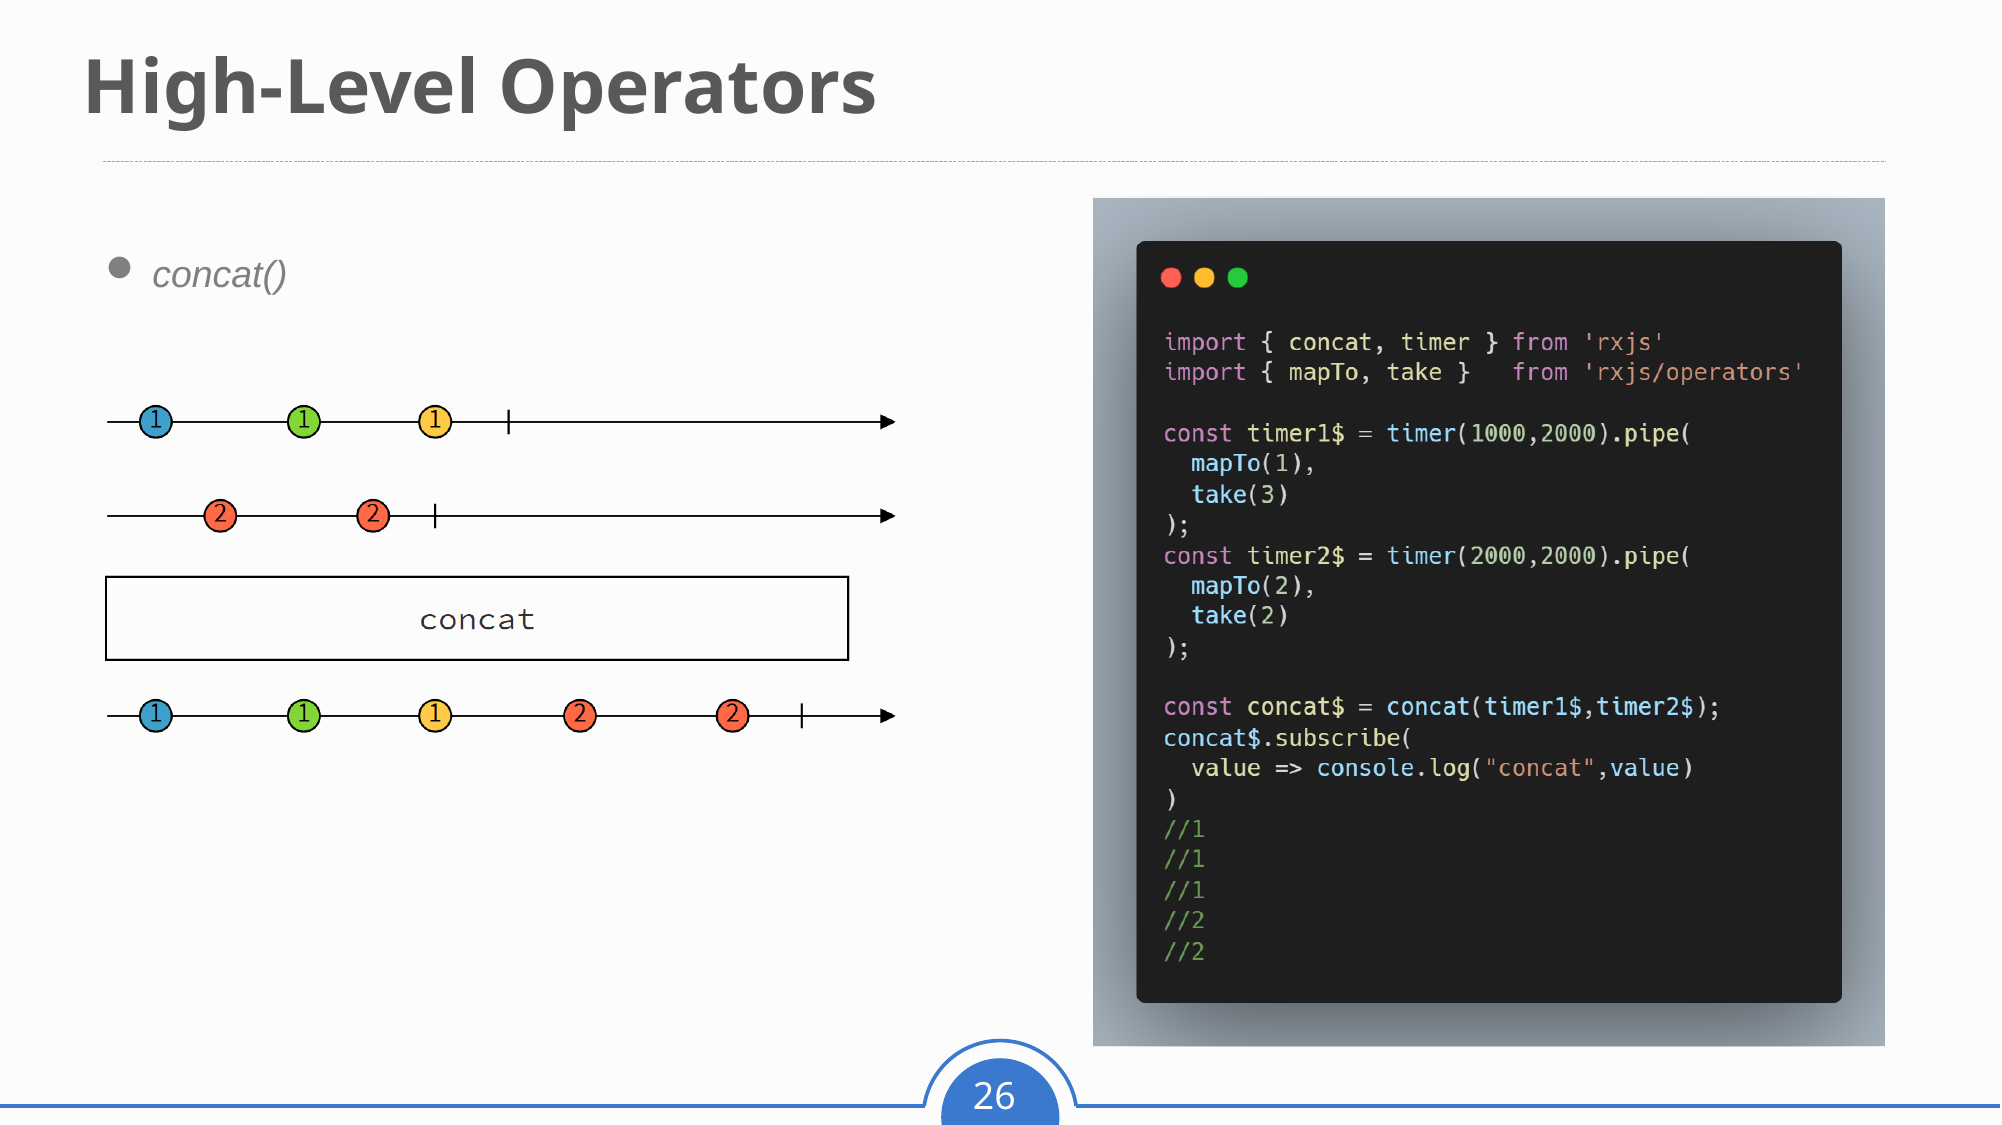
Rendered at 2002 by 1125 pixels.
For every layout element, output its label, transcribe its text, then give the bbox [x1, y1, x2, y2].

text_box concat() [90, 219, 836, 303]
picture [94, 373, 912, 782]
picture [1093, 195, 1886, 1047]
text_box High-Level Operators [67, 30, 894, 136]
